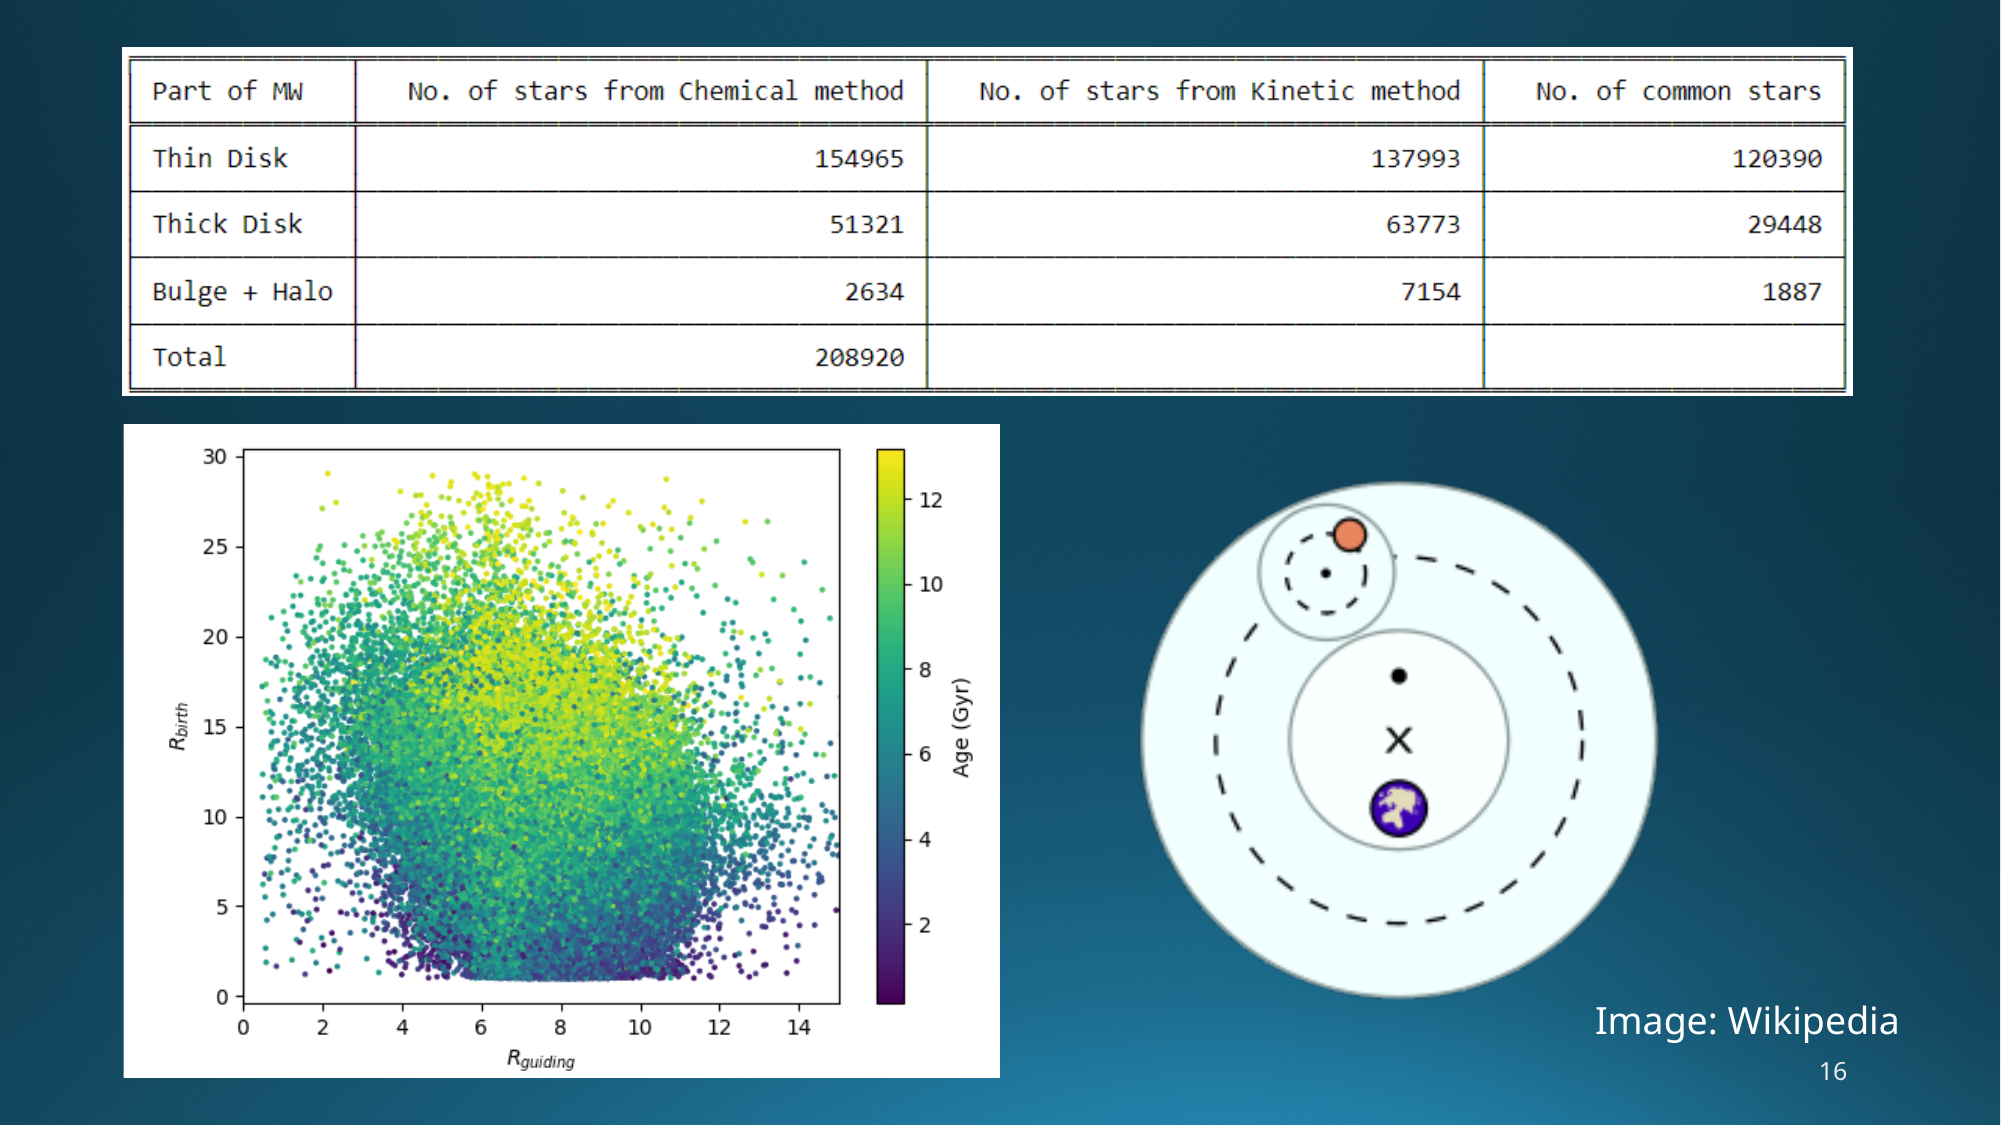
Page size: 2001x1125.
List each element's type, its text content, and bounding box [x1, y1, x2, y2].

slide_number 16 [1412, 1042, 1863, 1103]
text_box Image: Wikipedia [1580, 989, 2000, 1049]
picture [0, 0, 2001, 1125]
